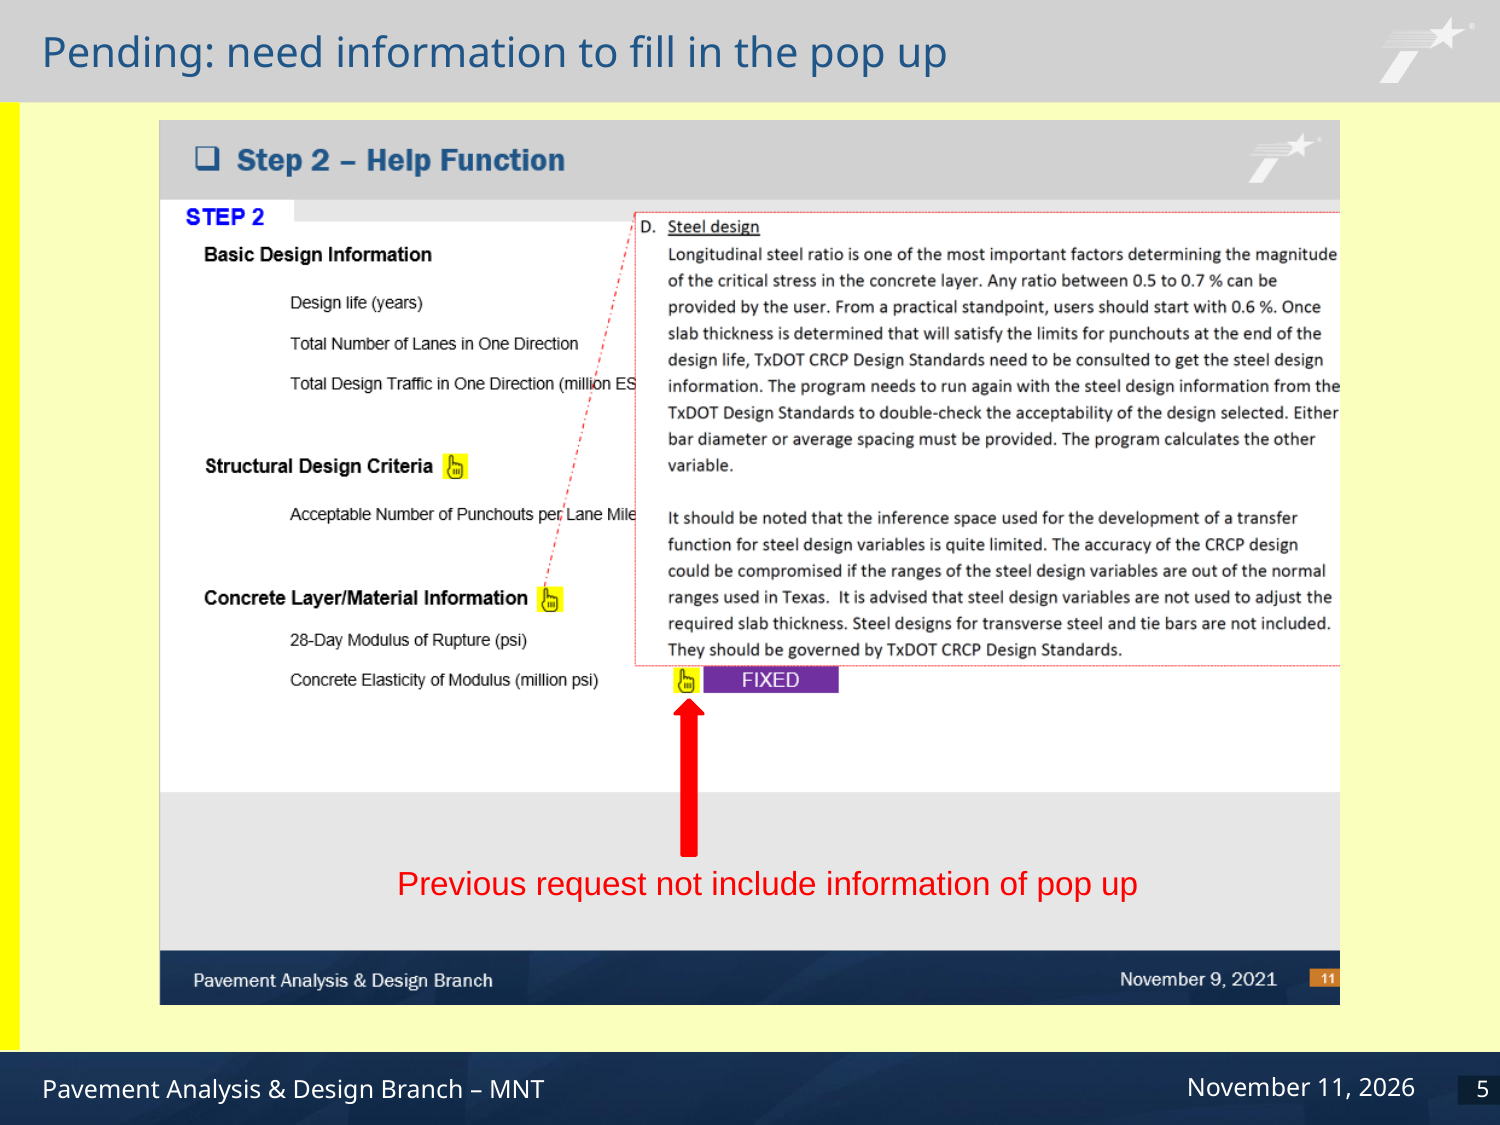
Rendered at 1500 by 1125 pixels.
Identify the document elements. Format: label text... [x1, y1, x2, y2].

picture [0, 1052, 1500, 1125]
title Pending: need information to fill in the pop up [41, 18, 1412, 84]
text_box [159, 120, 1341, 1005]
